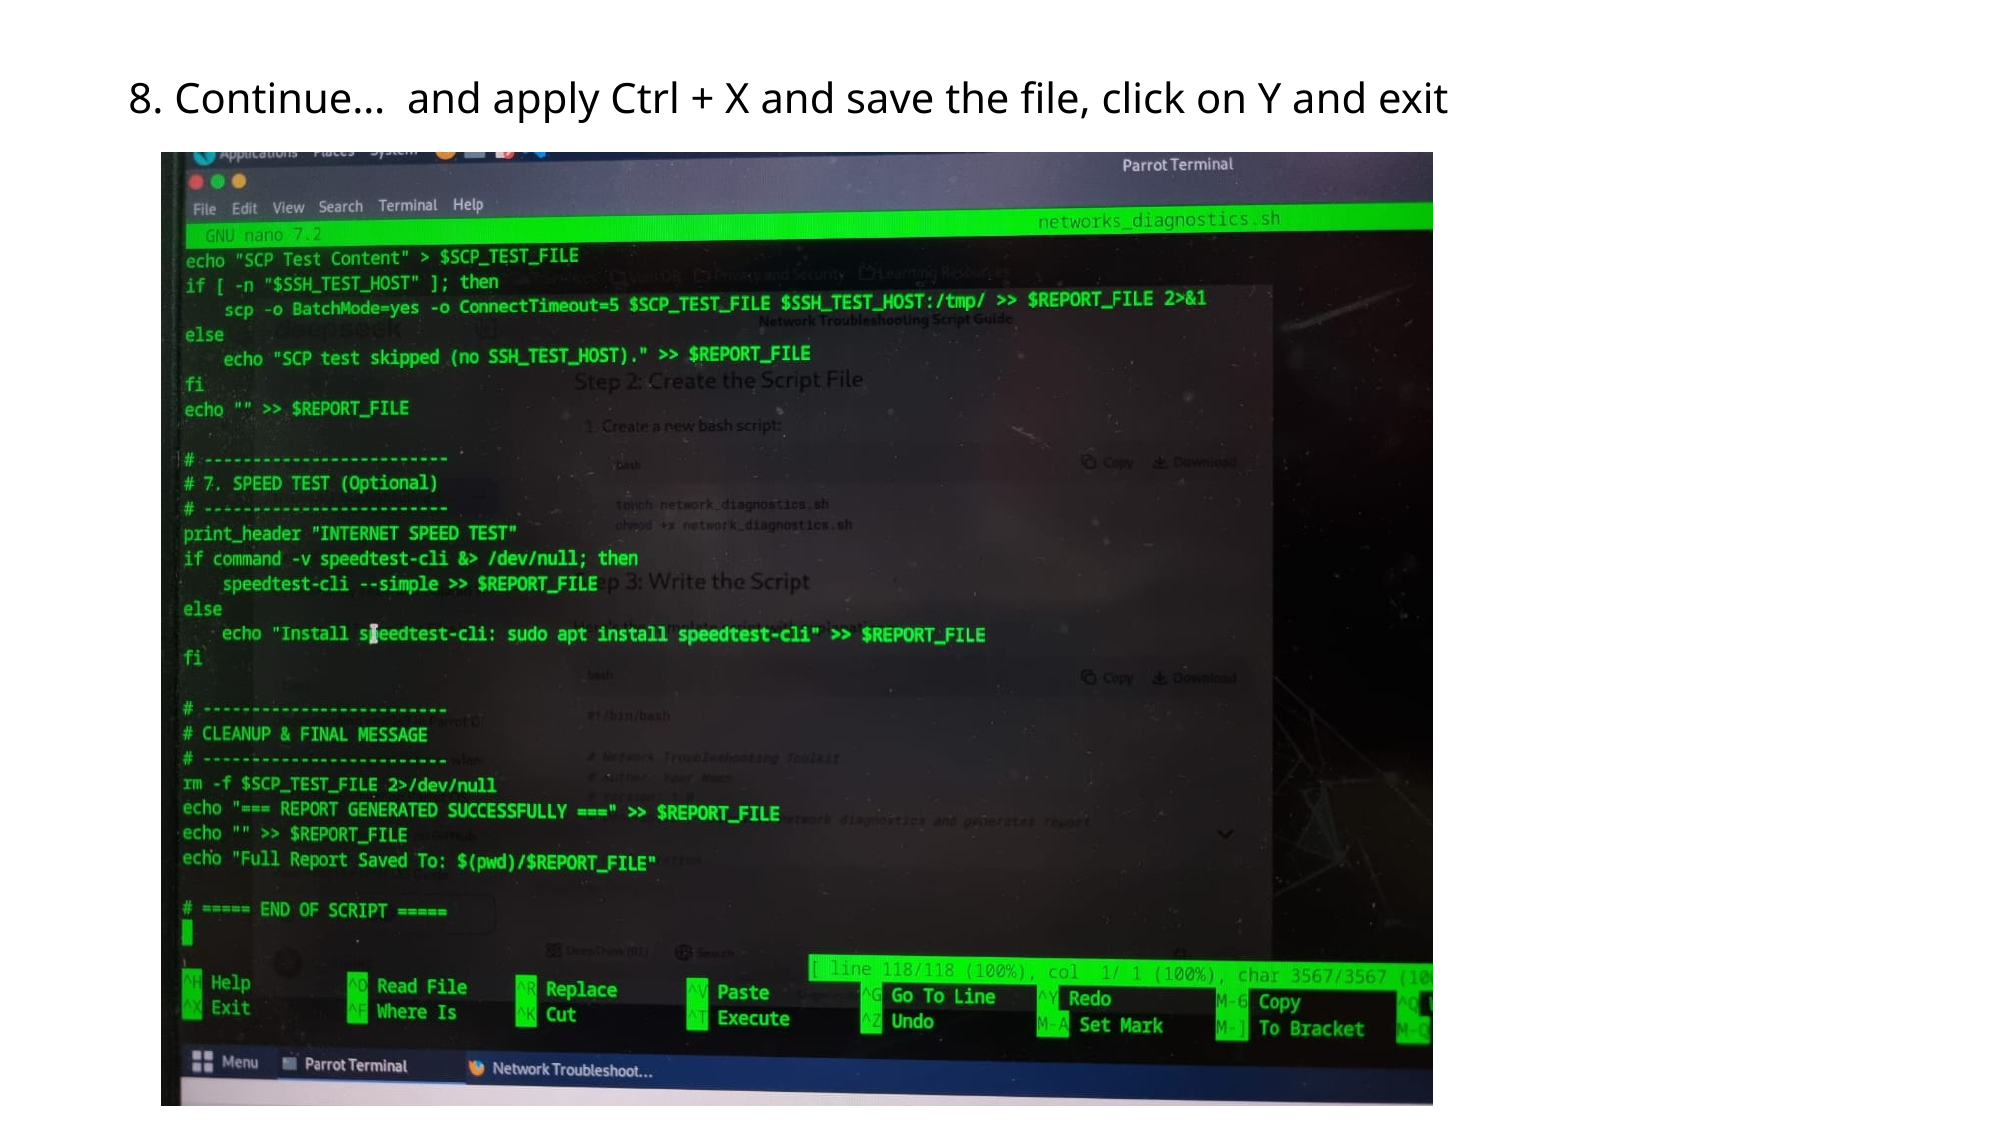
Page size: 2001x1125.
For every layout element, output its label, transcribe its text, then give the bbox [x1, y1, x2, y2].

picture [161, 152, 1433, 1106]
list 8. Continue… and apply Ctrl + X and save the file, click on Y and exit [113, 64, 1839, 778]
